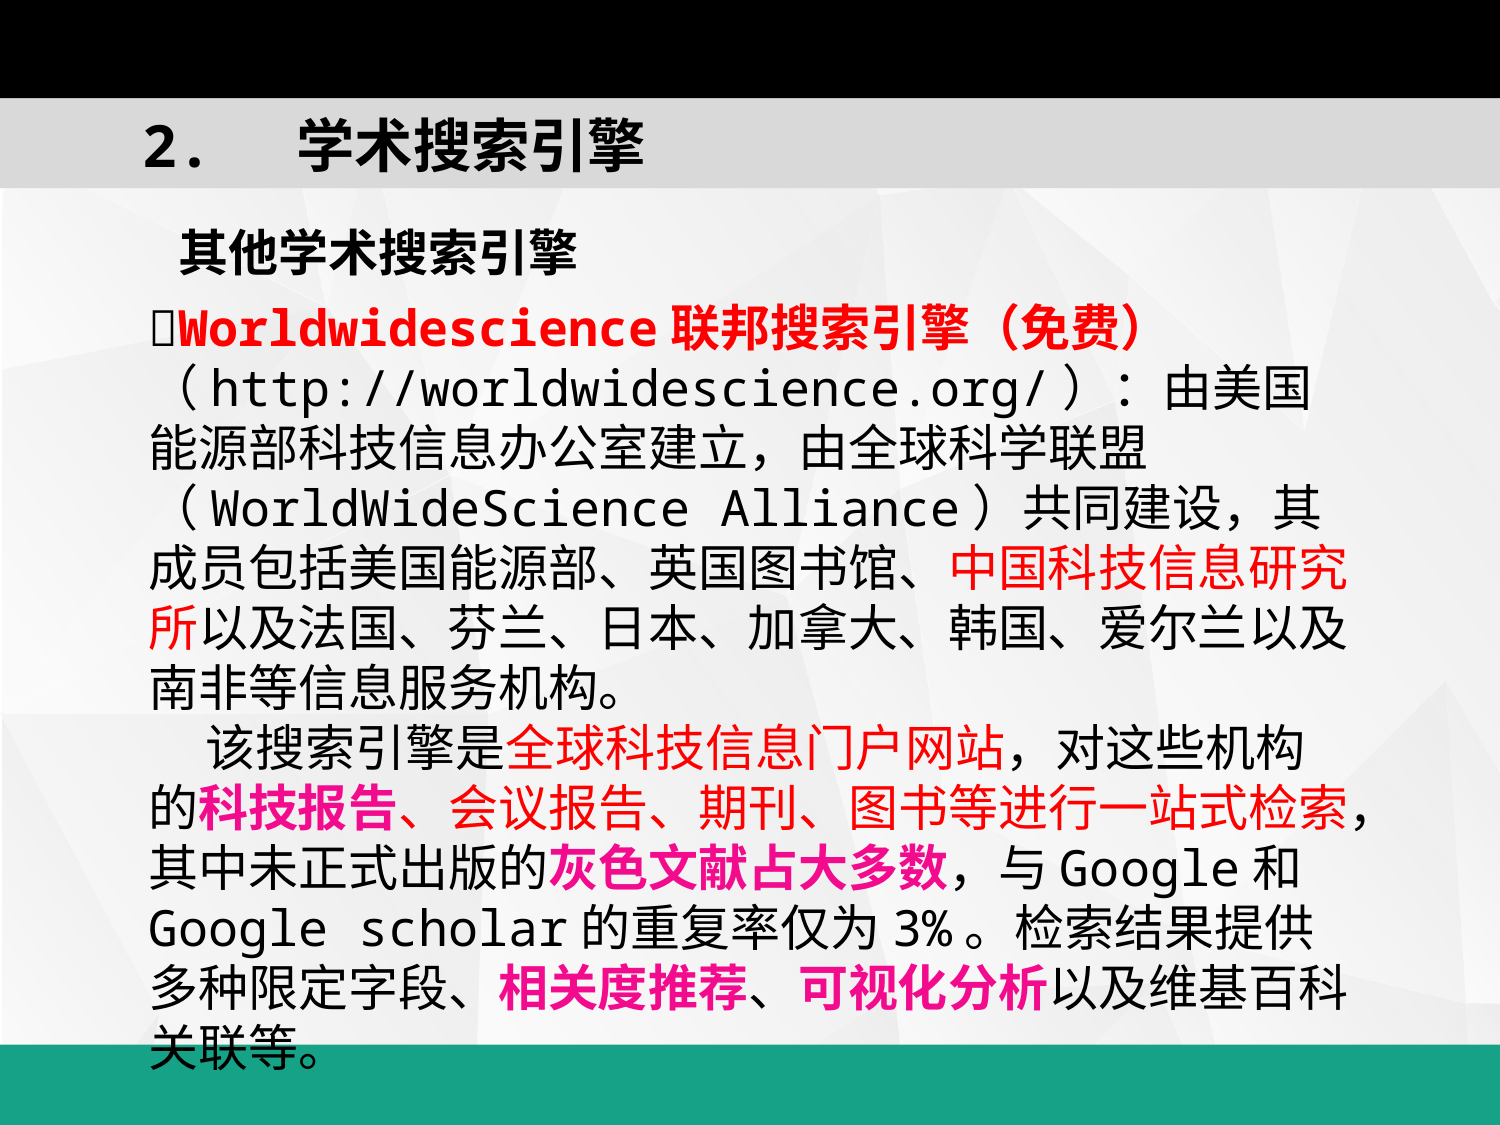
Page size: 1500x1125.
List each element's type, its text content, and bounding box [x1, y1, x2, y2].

picture [0, 189, 1500, 1044]
text_box 其他学术搜索引擎 [163, 196, 594, 289]
text_box 2. 学术搜索引擎 [127, 92, 952, 188]
text_box Worldwidescience联邦搜索引擎（免费）（http://worldwidescience.org/）：由美国能源部科技信息办公室建立，由全球科学联盟（WorldWideScience Alliance）共同建设，其成员包括美国能源部、英国图书馆、中国科技信息研究所以及法国、芬兰、日本、加拿大、韩国、爱尔兰以及南非等信息服务机构。 该搜索引擎是全球科技信息门户网站，对这些机构的科技报告、会议报告、期刊、图书等进行一站式检索，其中未正式出版的灰色文献占大多数，与Google和Google scholar的重复率仅为3%。检索结果提供多种限定字段、相关度推荐、可视化分析以及维基百科关联等。 [133, 289, 1367, 1084]
